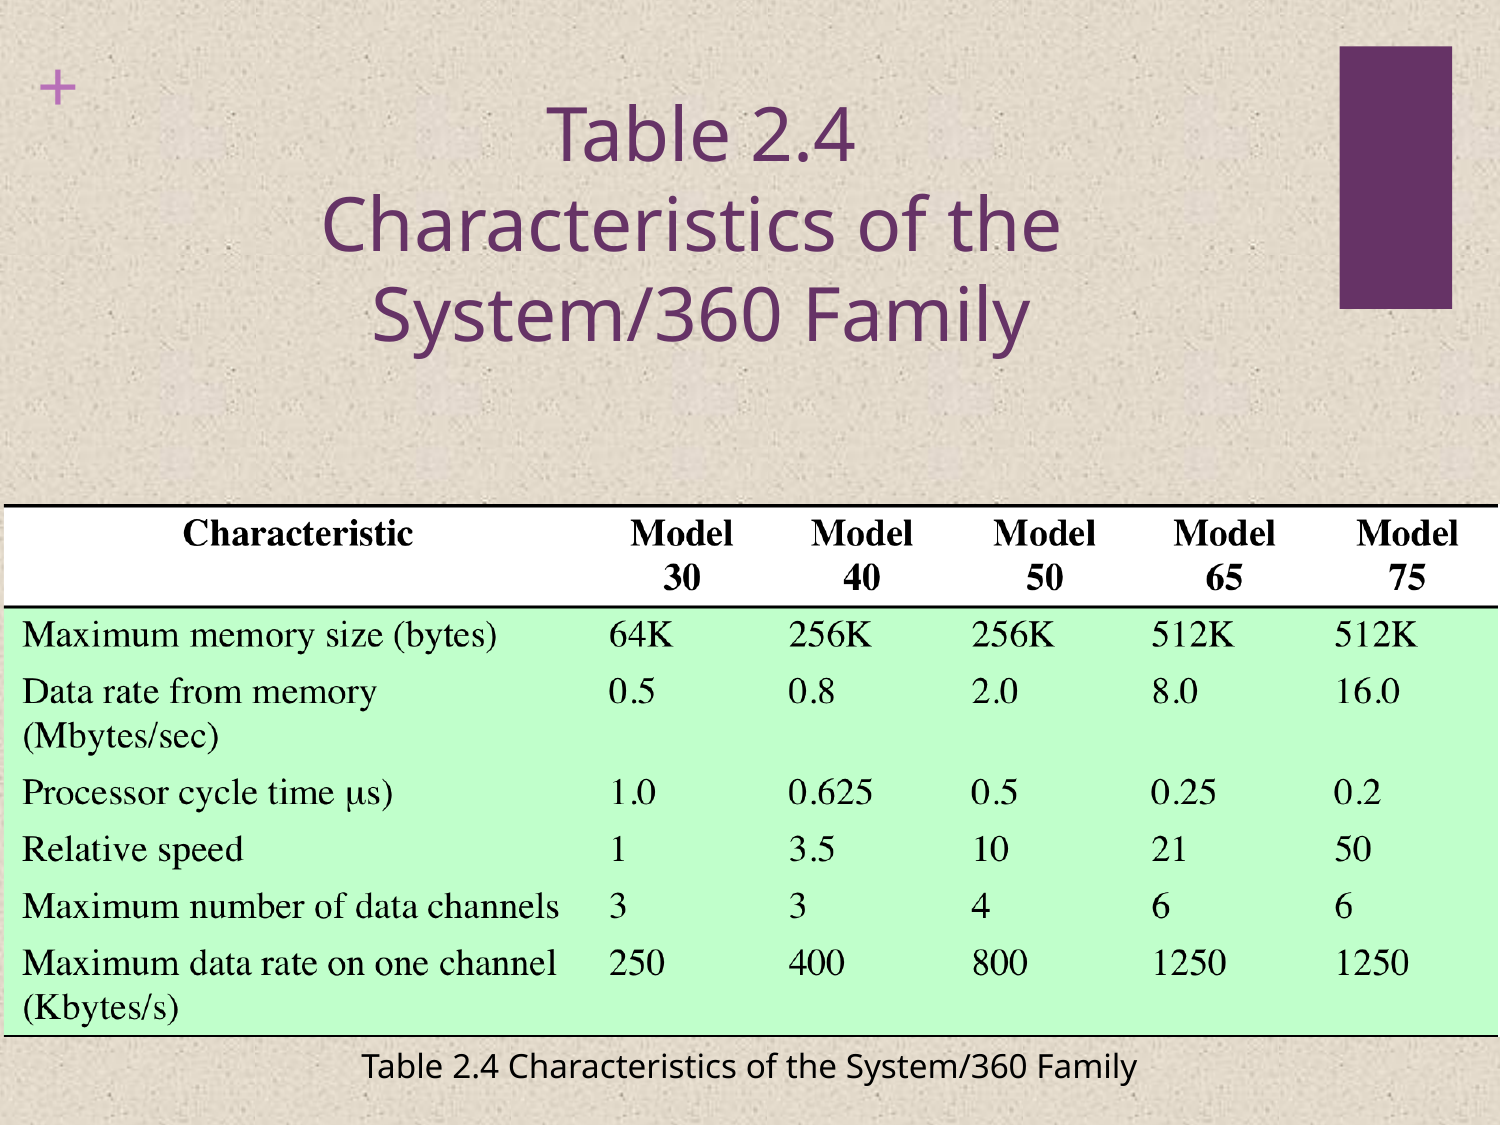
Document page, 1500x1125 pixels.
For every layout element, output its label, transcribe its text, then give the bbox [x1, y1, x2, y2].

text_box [3, 503, 1500, 1125]
title Table 2.4 Characteristics of the System/360 Family [81, 79, 1322, 263]
picture [0, 0, 1500, 510]
